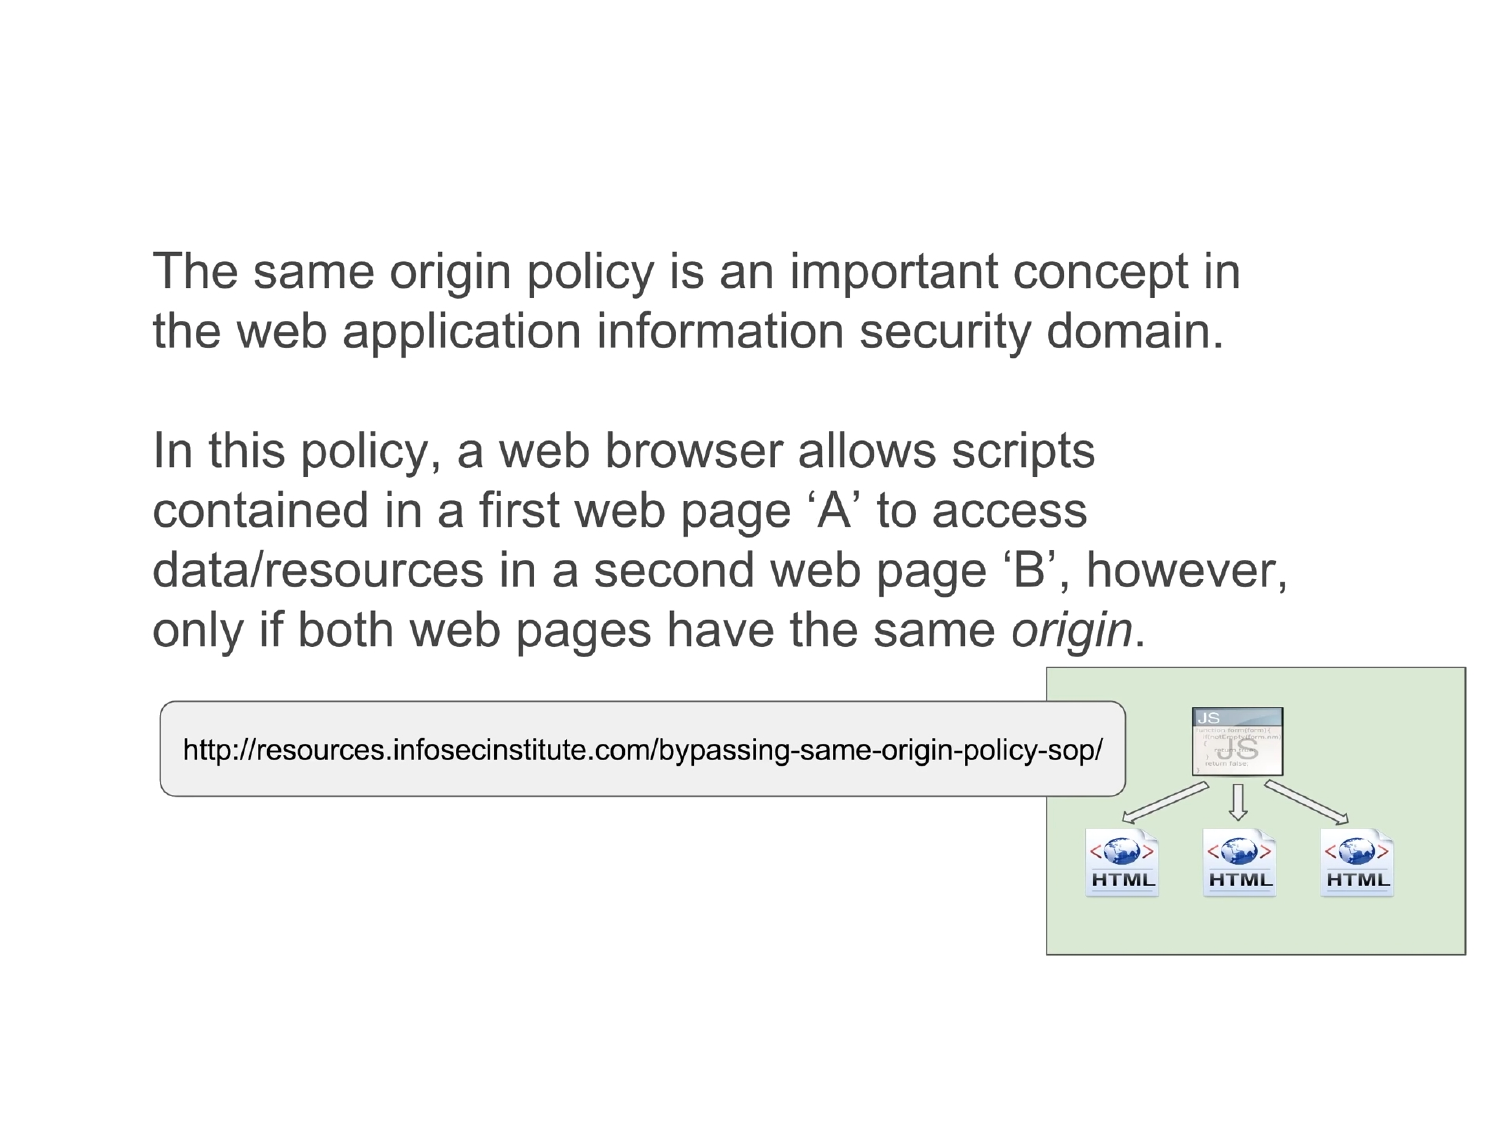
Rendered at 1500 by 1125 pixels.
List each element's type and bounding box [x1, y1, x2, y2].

picture [0, 149, 1500, 998]
